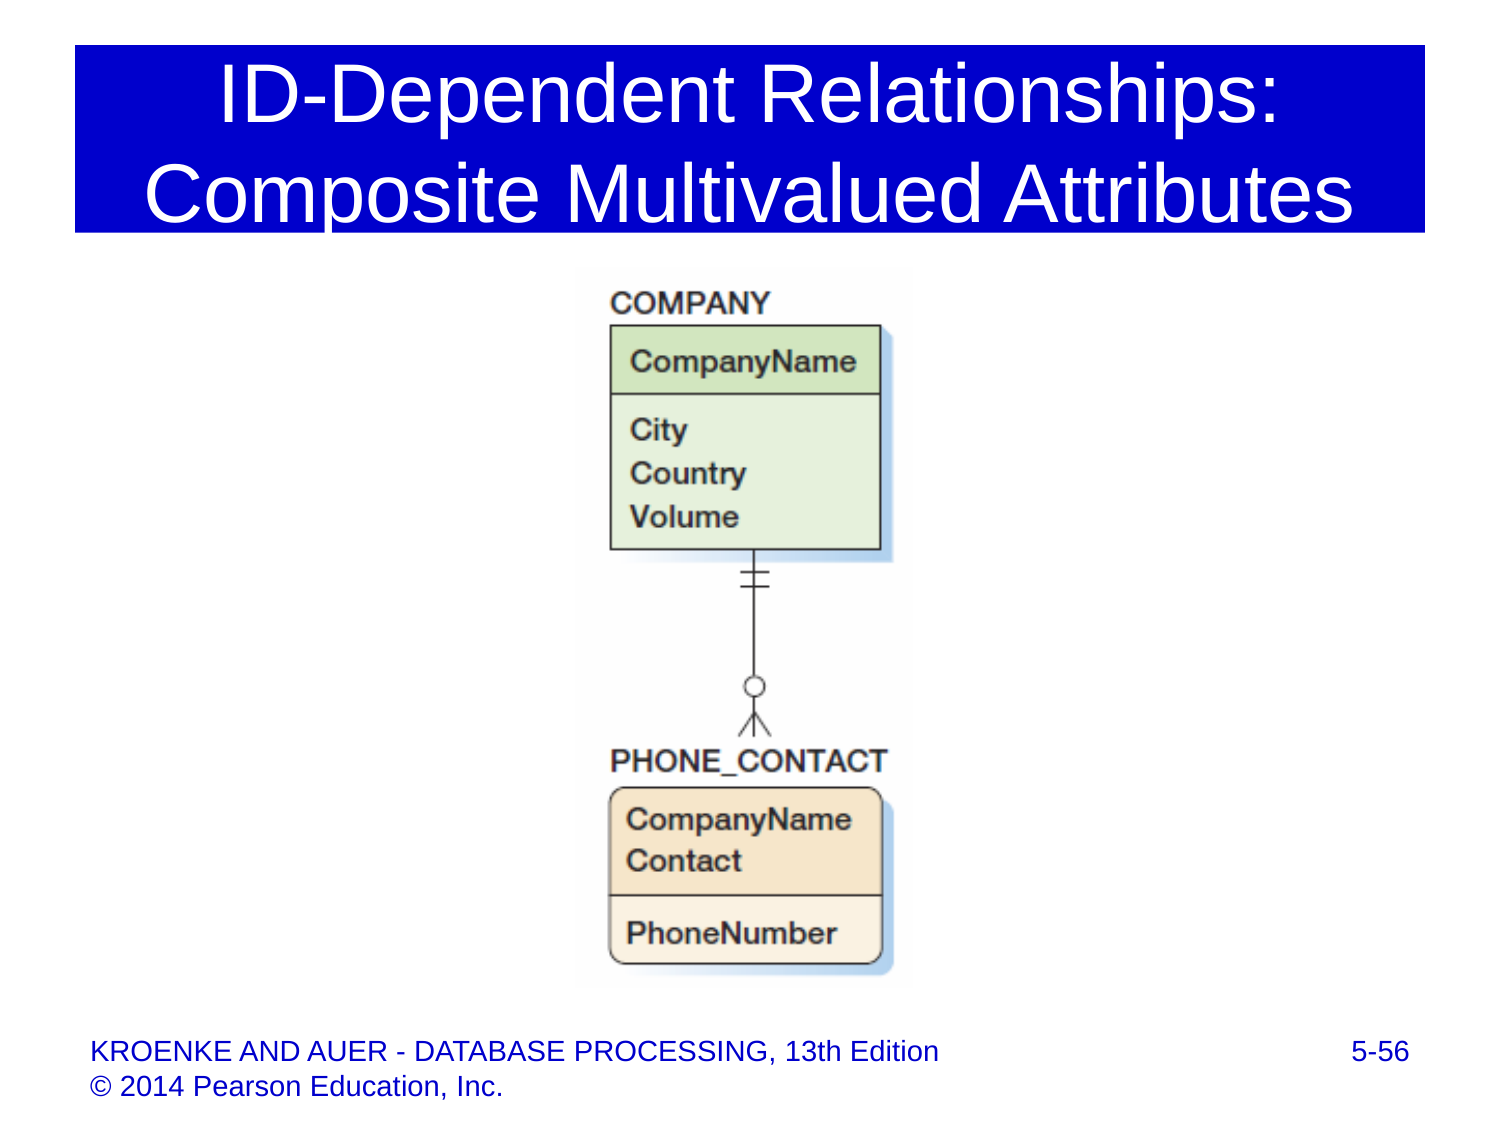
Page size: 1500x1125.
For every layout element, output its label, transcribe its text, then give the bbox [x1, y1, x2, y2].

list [574, 267, 913, 989]
footer KROENKE AND AUER - DATABASE PROCESSING, 13th Edition © 2014 Pearson Education, Inc. [74, 1024, 976, 1104]
slide_number 5-56 [1074, 1024, 1426, 1103]
title ID-Dependent Relationships: Composite Multivalued Attributes [75, 45, 1425, 233]
